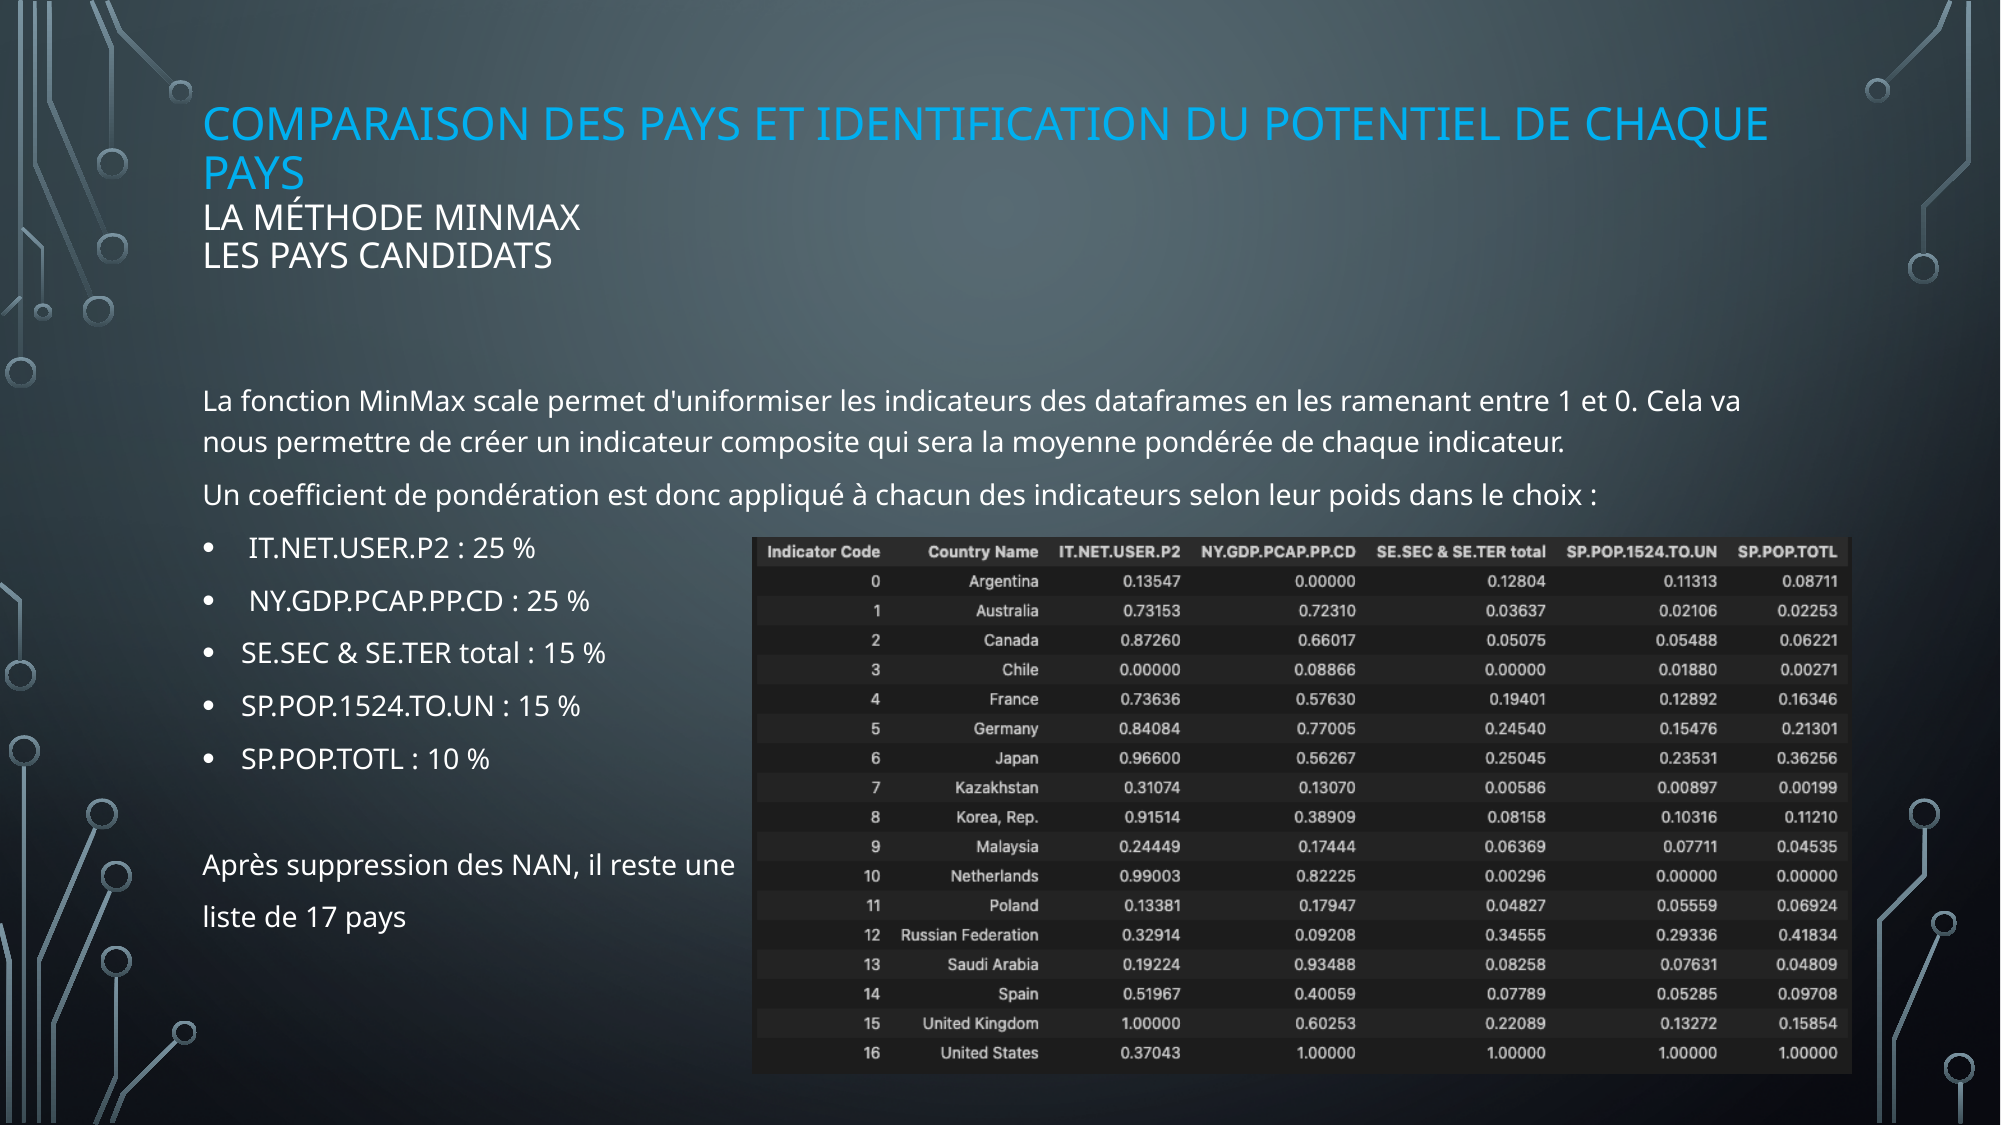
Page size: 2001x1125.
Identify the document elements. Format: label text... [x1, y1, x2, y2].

title Comparaison des pays et identification du potentiel de chaque pays La méthode MINMAX Les Pays candidats [187, 92, 1813, 285]
list La fonction MinMax scale permet d'uniformiser les indicateurs des dataframes en les ramenant entre 1 et 0. Cela va nous permettre de créer un indicateur composite qui sera la moyenne pondérée de chaque indicateur. Un coefficient de pondération est donc appliqué à chacun des indicateurs selon leur poids dans le choix : IT.NET.USER.P2 : 25 % NY.GDP.PCAP.PP.CD : 25 % SE.SEC & SE.TER total : 15 % SP.POP.1524.TO.UN : 15 % SP.POP.TOTL : 10 % Après suppression des NAN, il reste une liste de 17 pays [187, 369, 1813, 950]
picture [751, 537, 1853, 1074]
